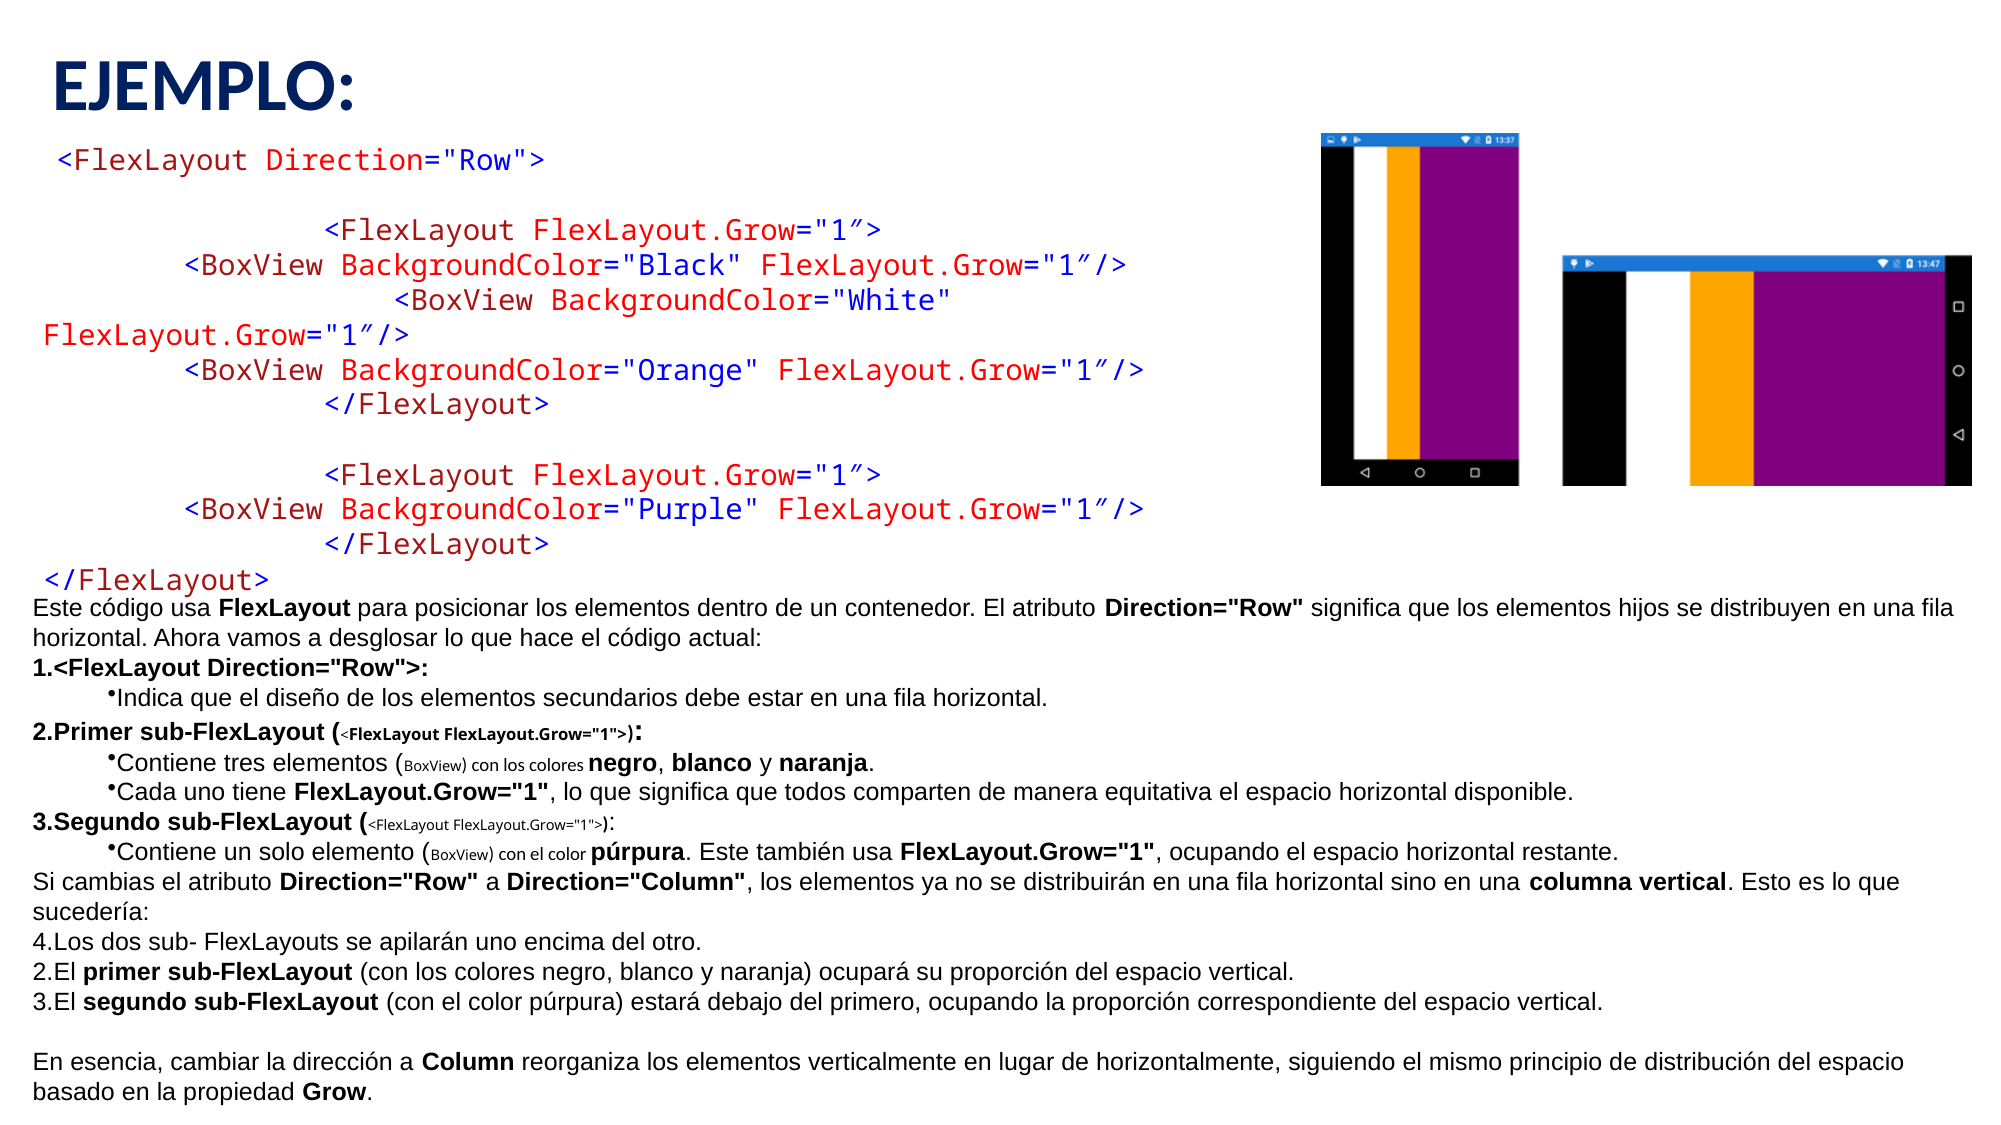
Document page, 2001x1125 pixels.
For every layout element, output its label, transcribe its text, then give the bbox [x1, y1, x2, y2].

text_box Este código usa FlexLayout para posicionar los elementos dentro de un contenedor. El atributo Direction="Row" significa que los elementos hijos se distribuyen en una fila horizontal. Ahora vamos a desglosar lo que hace el código actual: <FlexLayout Direction="Row">: Indica que el diseño de los elementos secundarios debe estar en una fila horizontal. Primer sub-FlexLayout (<FlexLayout FlexLayout.Grow="1">): Contiene tres elementos (BoxView) con los colores negro, blanco y naranja. Cada uno tiene FlexLayout.Grow="1", lo que significa que todos comparten de manera equitativa el espacio horizontal disponible. Segundo sub-FlexLayout (<FlexLayout FlexLayout.Grow="1">): Contiene un solo elemento (BoxView) con el color púrpura. Este también usa FlexLayout.Grow="1", ocupando el espacio horizontal restante. Si cambias el atributo Direction="Row" a Direction="Column", los elementos ya no se distribuirán en una fila horizontal sino en una columna vertical. Esto es lo que sucedería: Los dos sub- FlexLayouts se apilarán uno encima del otro. El primer sub-FlexLayout (con los colores negro, blanco y naranja) ocupará su proporción del espacio vertical. El segundo sub-FlexLayout (con el color púrpura) estará debajo del primero, ocupando la proporción correspondiente del espacio vertical. En esencia, cambiar la dirección a Column reorganiza los elementos verticalmente en lugar de horizontalmente, siguiendo el mismo principio de distribución del espacio basado en la propiedad Grow. [18, 583, 1975, 1113]
picture [1321, 133, 1972, 486]
text_box <FlexLayout Direction="Row"> <FlexLayout FlexLayout.Grow="1″> <BoxView BackgroundColor="Black" FlexLayout.Grow="1″/> <BoxView BackgroundColor="White" FlexLayout.Grow="1″/> <BoxView BackgroundColor="Orange" FlexLayout.Grow="1″/> </FlexLayout> <FlexLayout FlexLayout.Grow="1″> <BoxView BackgroundColor="Purple" FlexLayout.Grow="1″/> </FlexLayout> </FlexLayout> [28, 133, 1300, 583]
text_box EJEMPLO: [37, 27, 452, 133]
